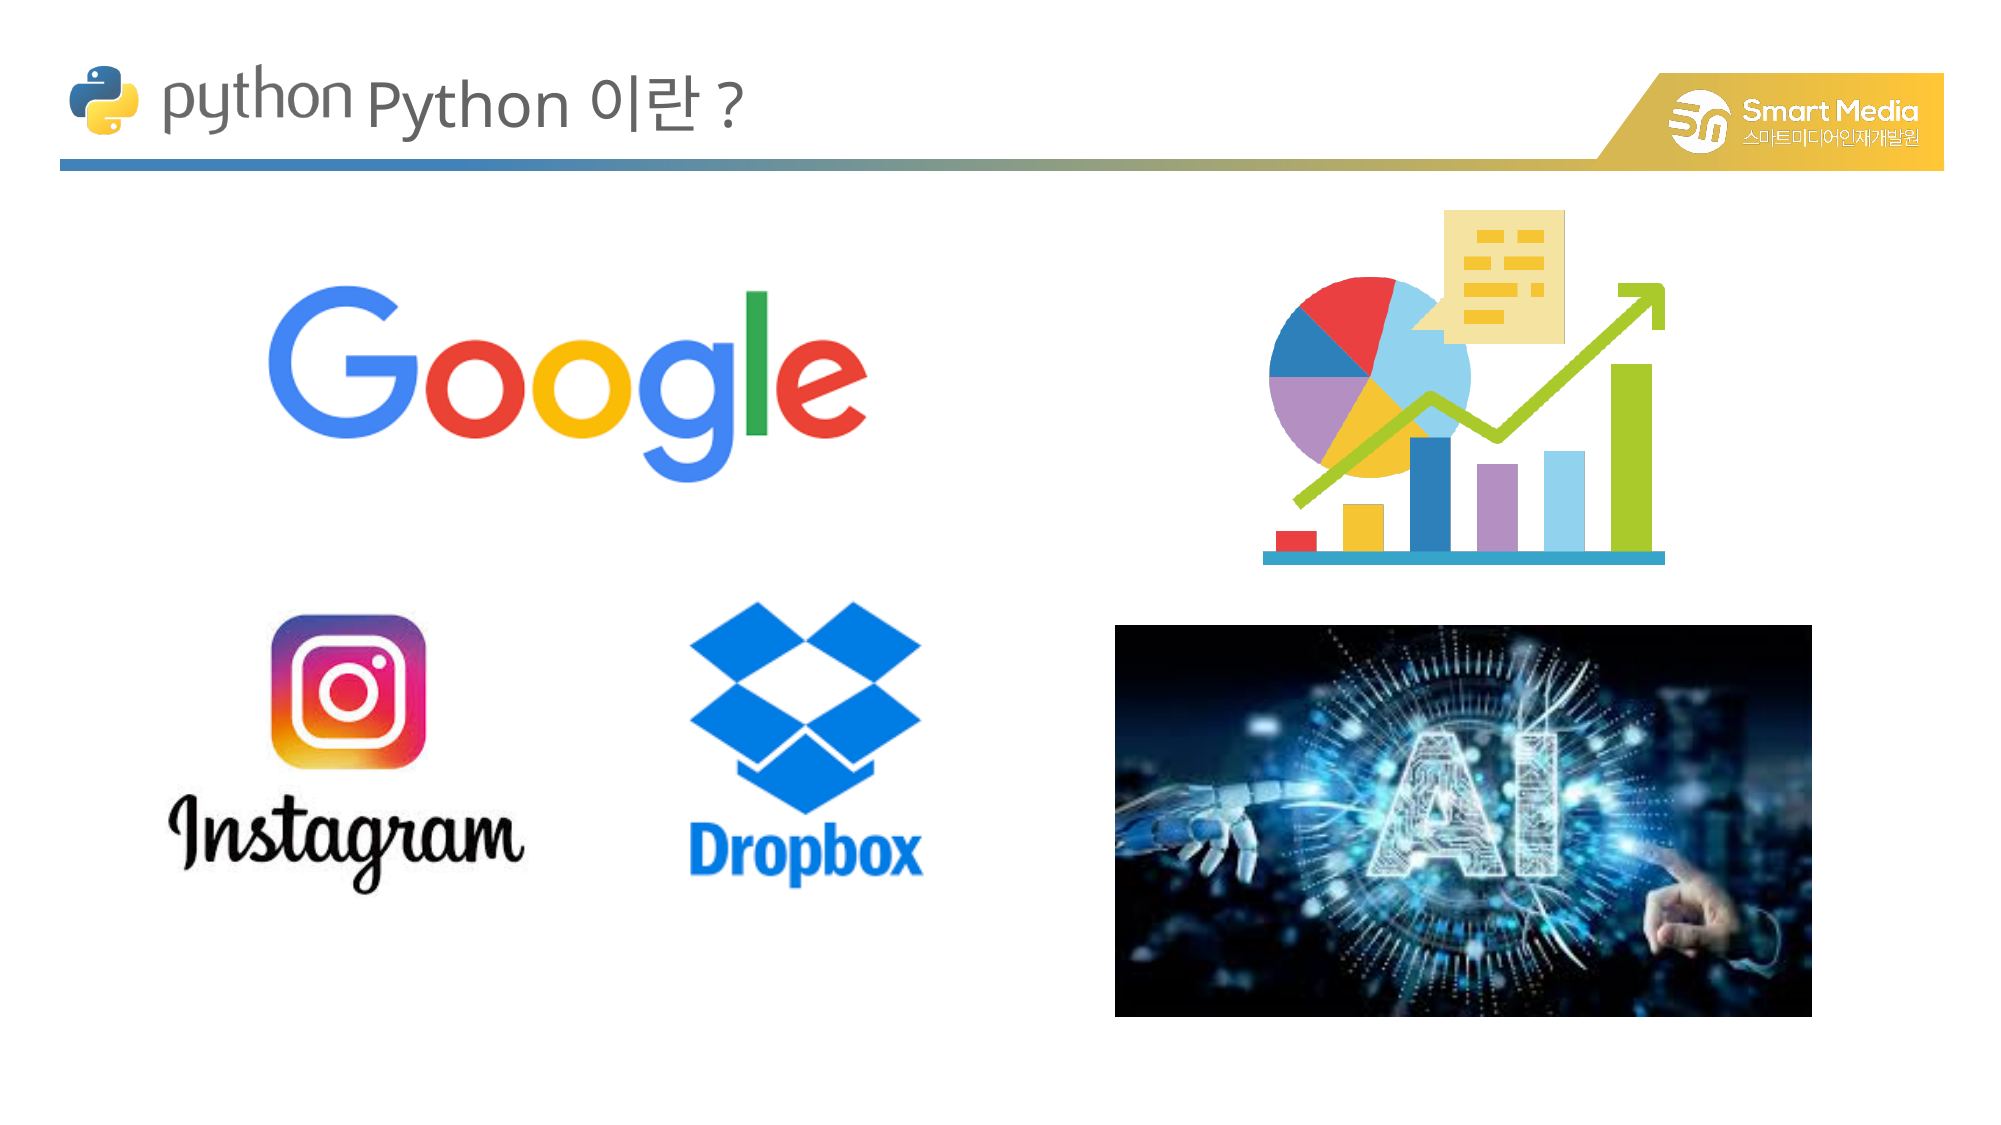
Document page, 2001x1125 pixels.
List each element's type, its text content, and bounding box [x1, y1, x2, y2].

picture [268, 285, 872, 489]
picture [60, 55, 363, 147]
text_box Python이란? [350, 57, 760, 148]
picture [1658, 83, 1932, 160]
picture [1249, 169, 1678, 598]
picture [1115, 625, 1812, 1017]
picture [153, 562, 1080, 920]
